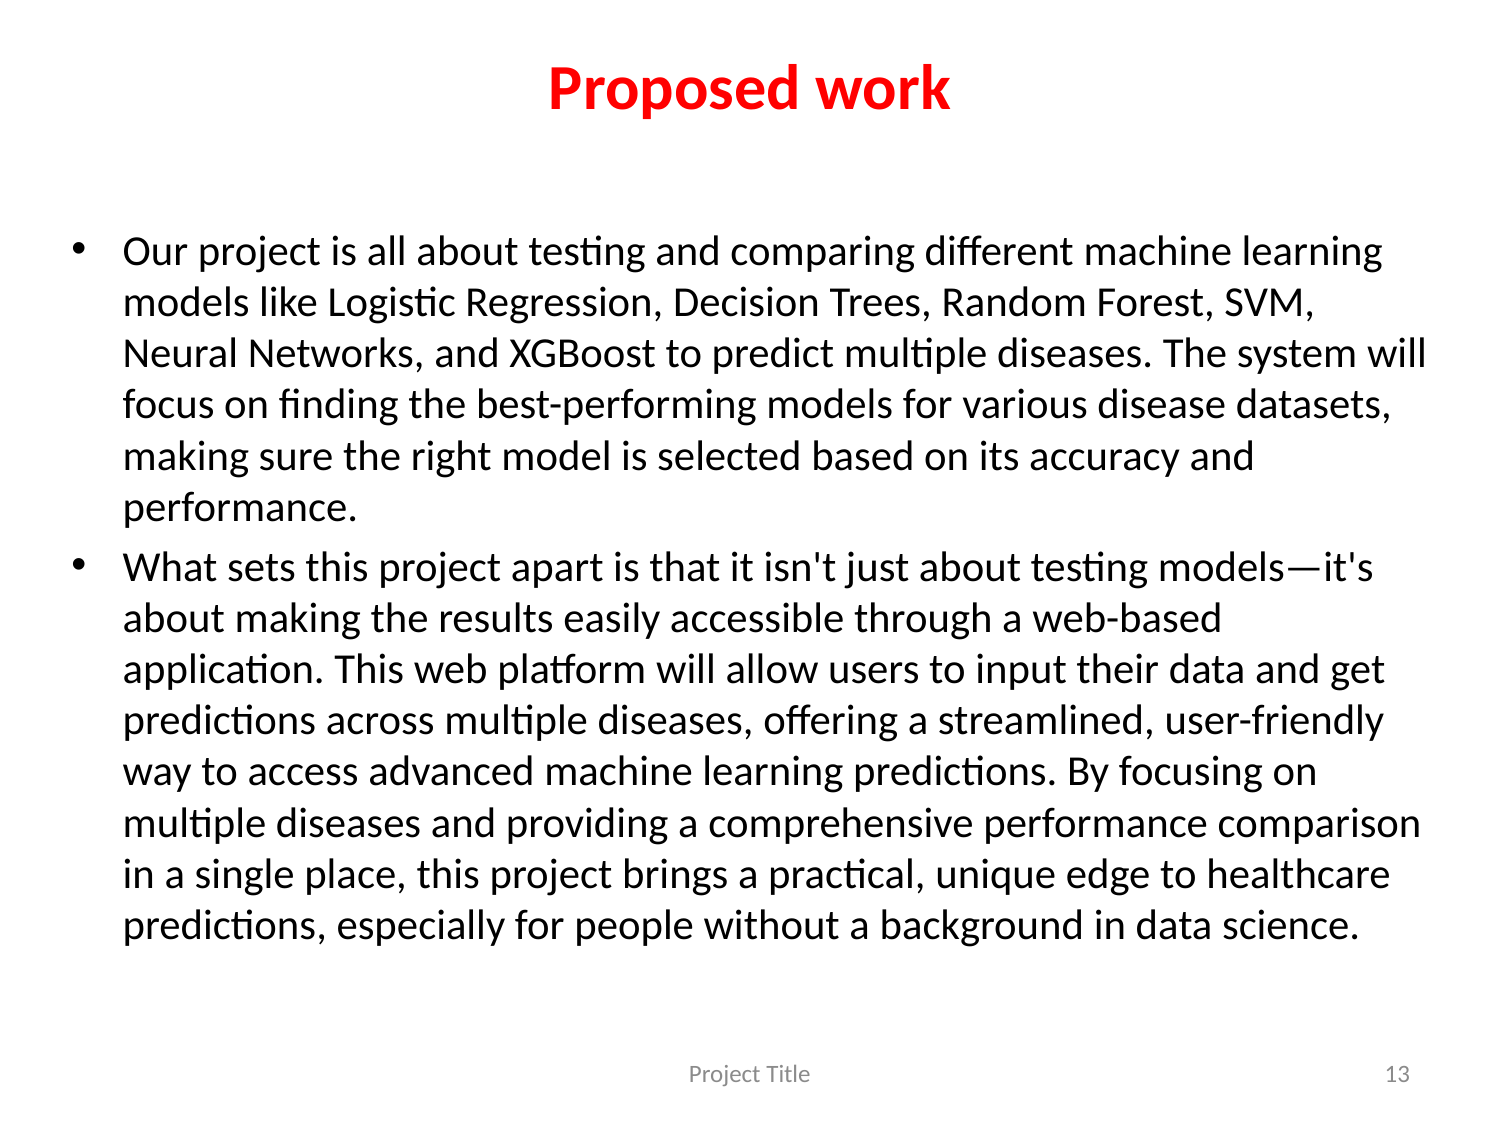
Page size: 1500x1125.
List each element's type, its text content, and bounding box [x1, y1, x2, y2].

footer Project Title [512, 1042, 988, 1103]
title Proposed work [75, 37, 1425, 130]
slide_number 13 [1074, 1042, 1425, 1103]
list Our project is all about testing and comparing different machine learning models like Logistic Regression, Decision Trees, Random Forest, SVM, Neural Networks, and XGBoost to predict multiple diseases. The system will focus on finding the best-performing models for various disease datasets, making sure the right model is selected based on its accuracy and performance. What sets this project apart is that it isn't just about testing models—it's about making the results easily accessible through a web-based application. This web platform will allow users to input their data and get predictions across multiple diseases, offering a streamlined, user-friendly way to access advanced machine learning predictions. By focusing on multiple diseases and providing a comprehensive performance comparison in a single place, this project brings a practical, unique edge to healthcare predictions, especially for people without a background in data science. [56, 215, 1444, 958]
